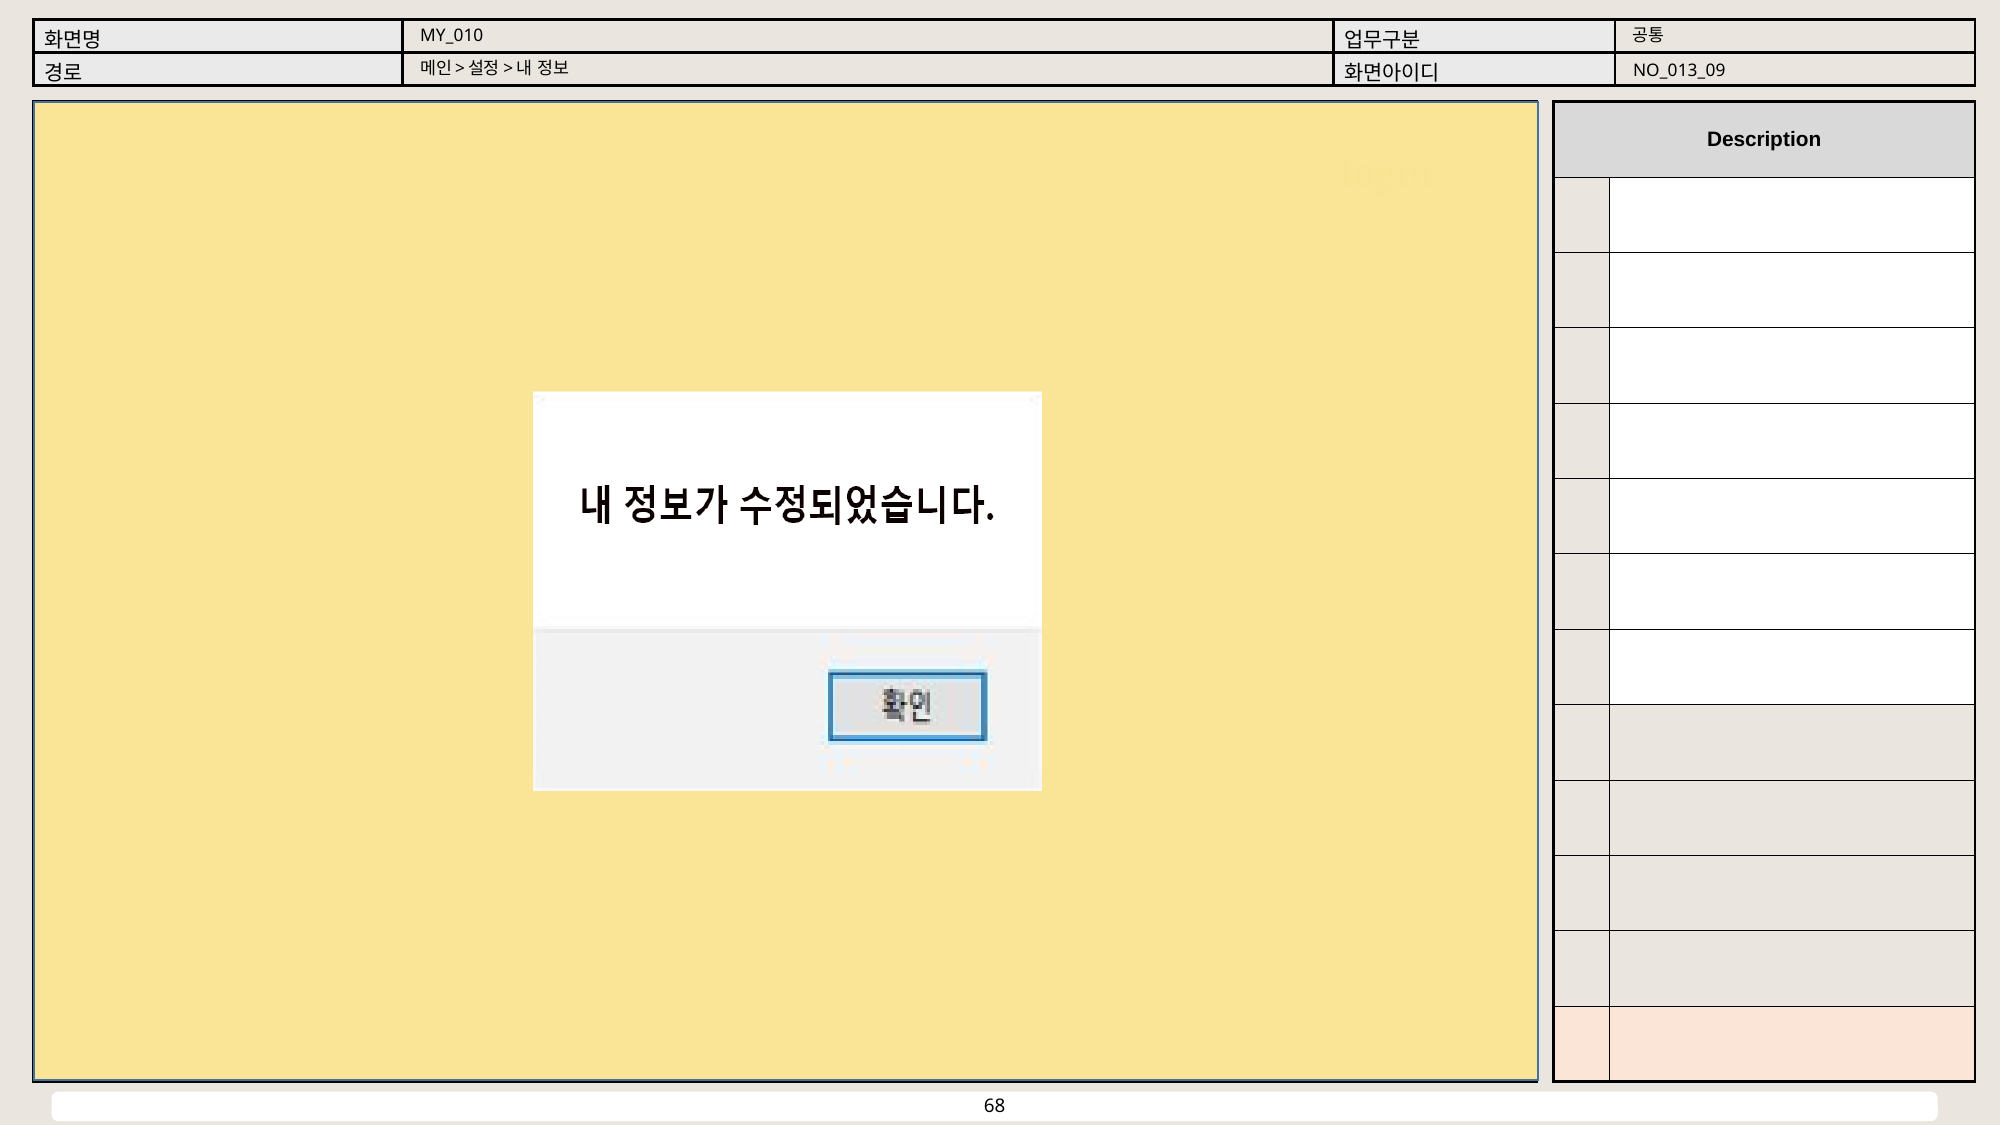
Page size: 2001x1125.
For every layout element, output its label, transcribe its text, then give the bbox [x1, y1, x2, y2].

list 공통 [1617, 19, 1975, 54]
list 메인>설정>내 정보 [404, 52, 1331, 86]
list NO_013_09 [1618, 53, 1976, 88]
text_box [33, 101, 1539, 1081]
list MY_010 [404, 19, 1331, 52]
